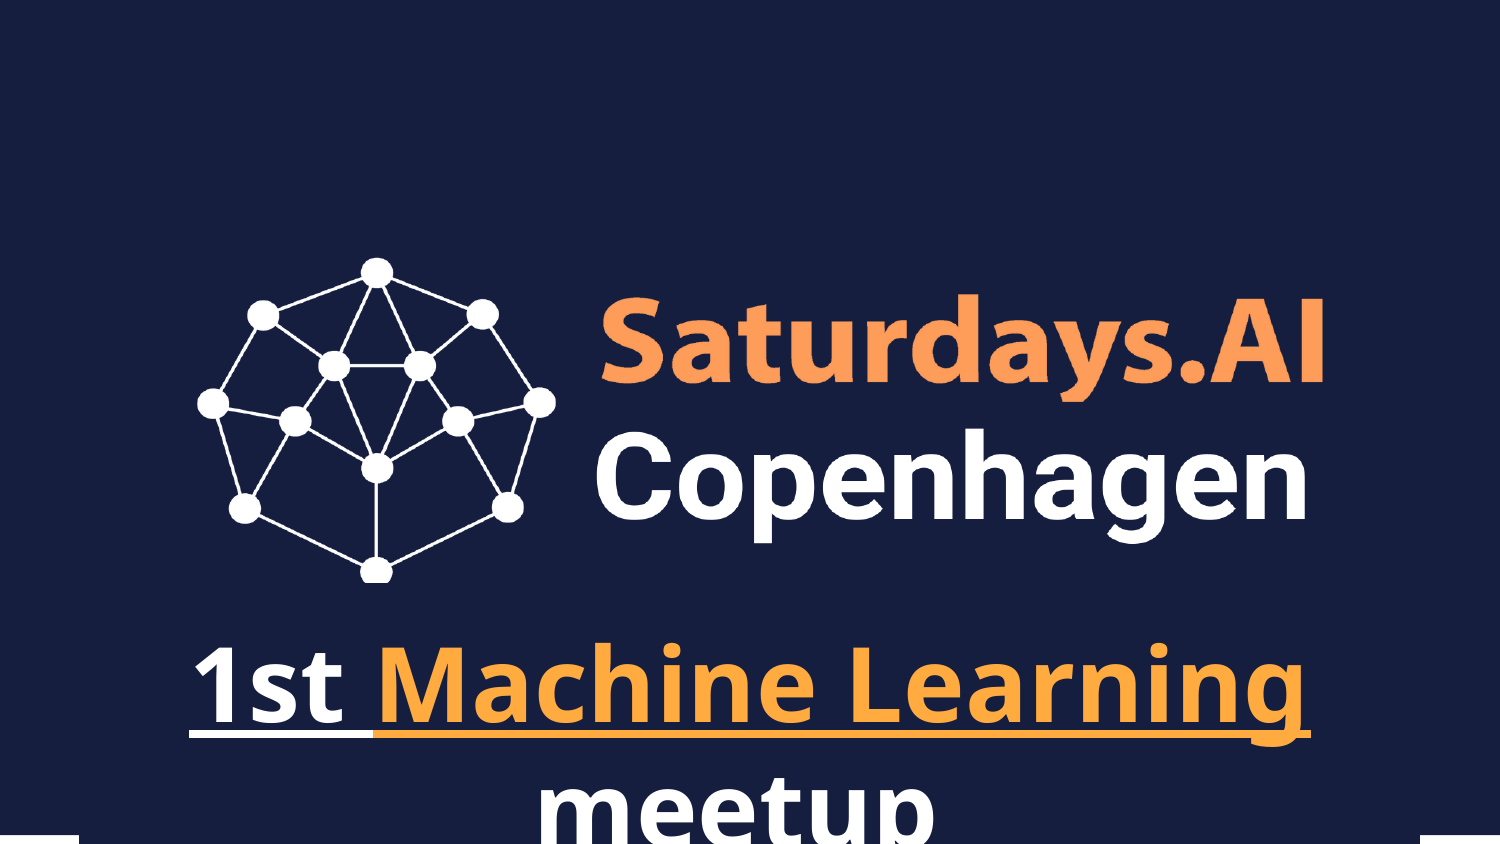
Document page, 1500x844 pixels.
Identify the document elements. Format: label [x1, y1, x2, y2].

text_box [0, 0, 1500, 844]
